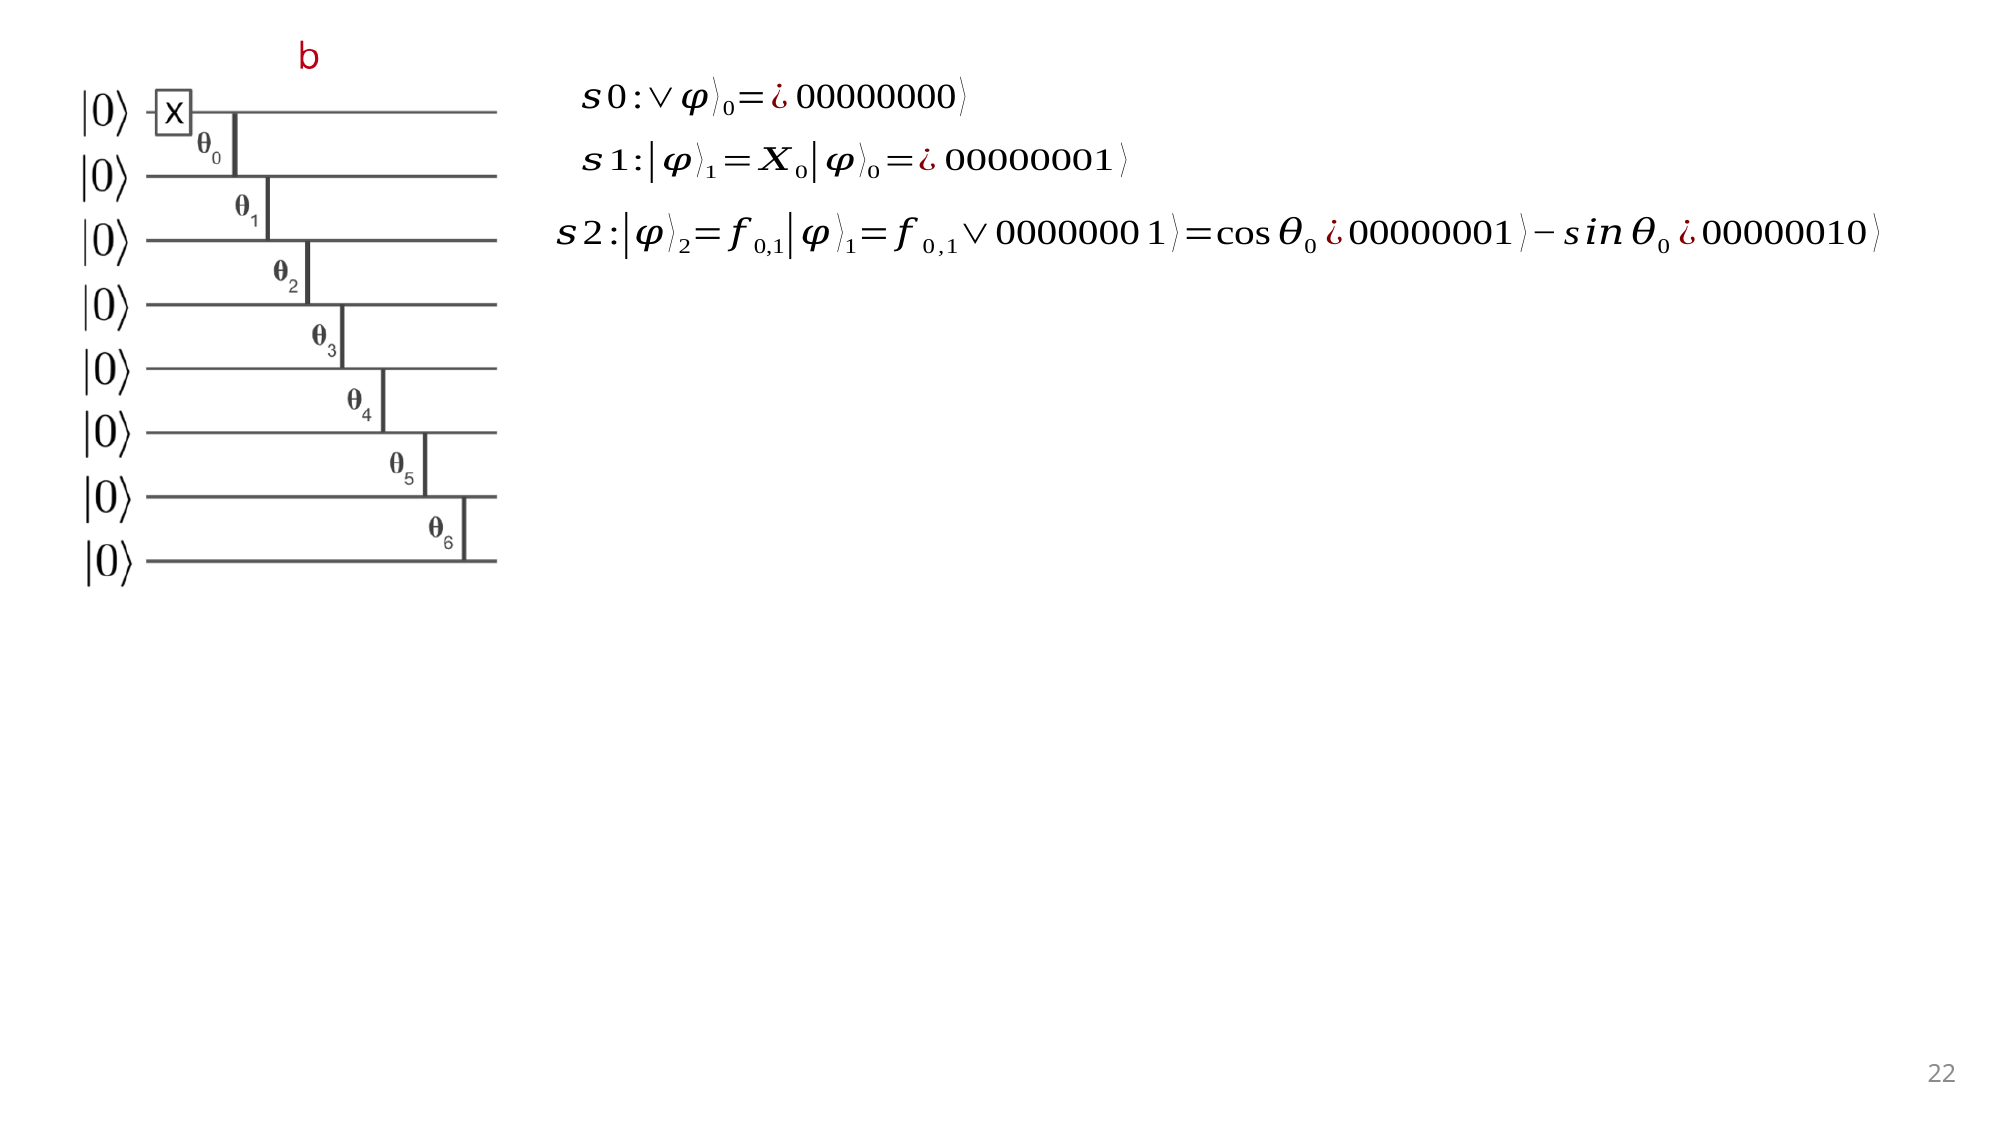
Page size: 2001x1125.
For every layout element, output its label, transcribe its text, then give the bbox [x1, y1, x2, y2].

picture [65, 20, 526, 596]
slide_number 22 [1521, 1042, 1972, 1103]
